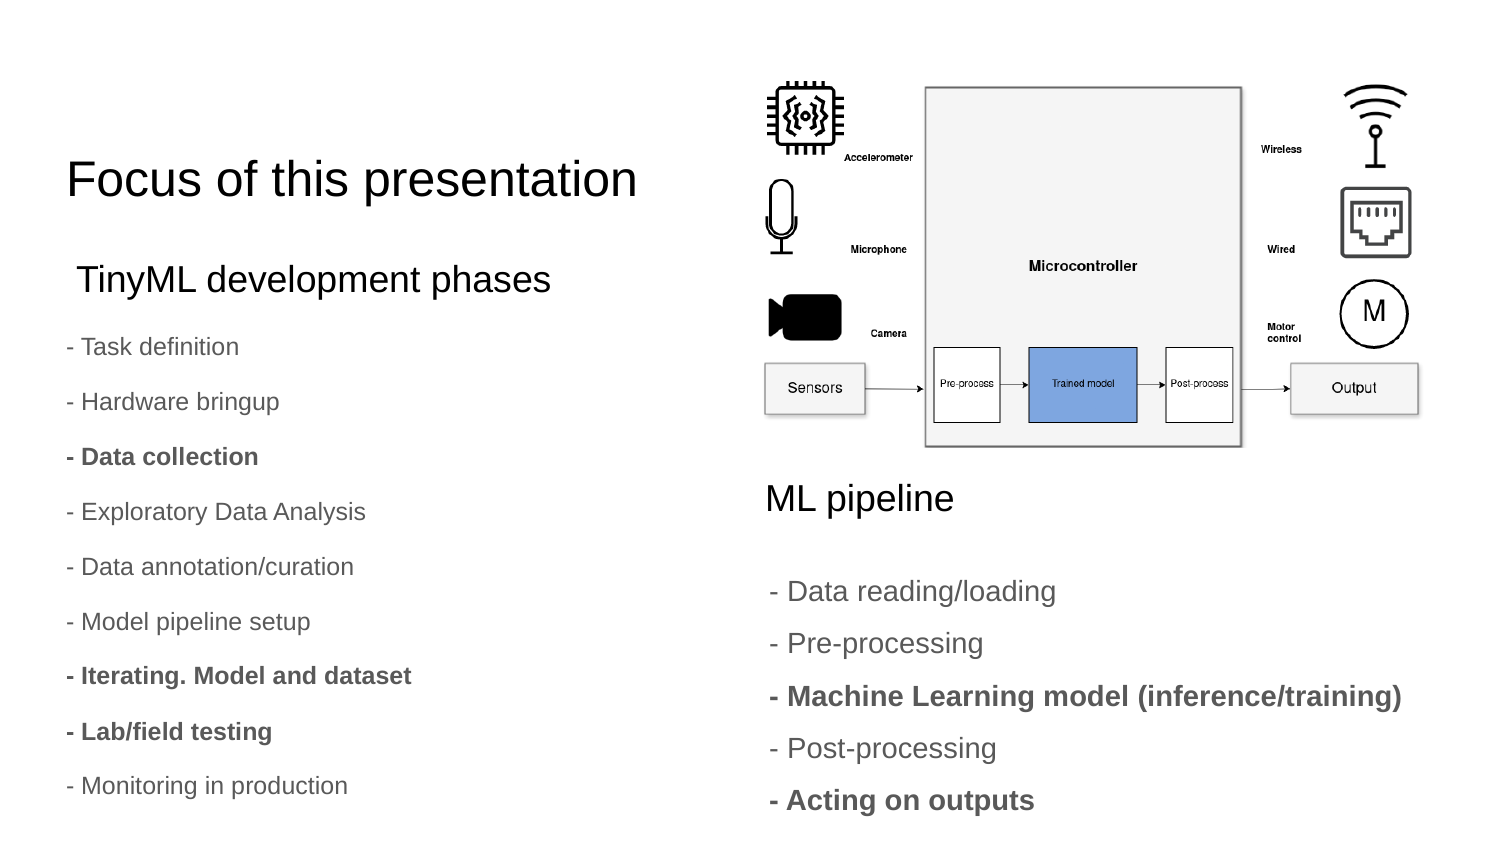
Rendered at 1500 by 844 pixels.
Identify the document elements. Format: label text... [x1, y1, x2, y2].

text_box - Data reading/loading - Pre-processing - Machine Learning model (inference/training) - Post-processing - Acting on outputs [754, 539, 1437, 832]
picture [759, 81, 1425, 448]
title ML pipeline [750, 459, 1419, 534]
title Focus of this presentation [51, 97, 754, 222]
title TinyML development phases [60, 241, 676, 316]
list - Task definition - Hardware bringup - Data collection - Exploratory Data Analysis - Data annotation/curation - Model pipeline setup - Iterating. Model and dataset - Lab/field testing - Monitoring in production [51, 315, 512, 837]
